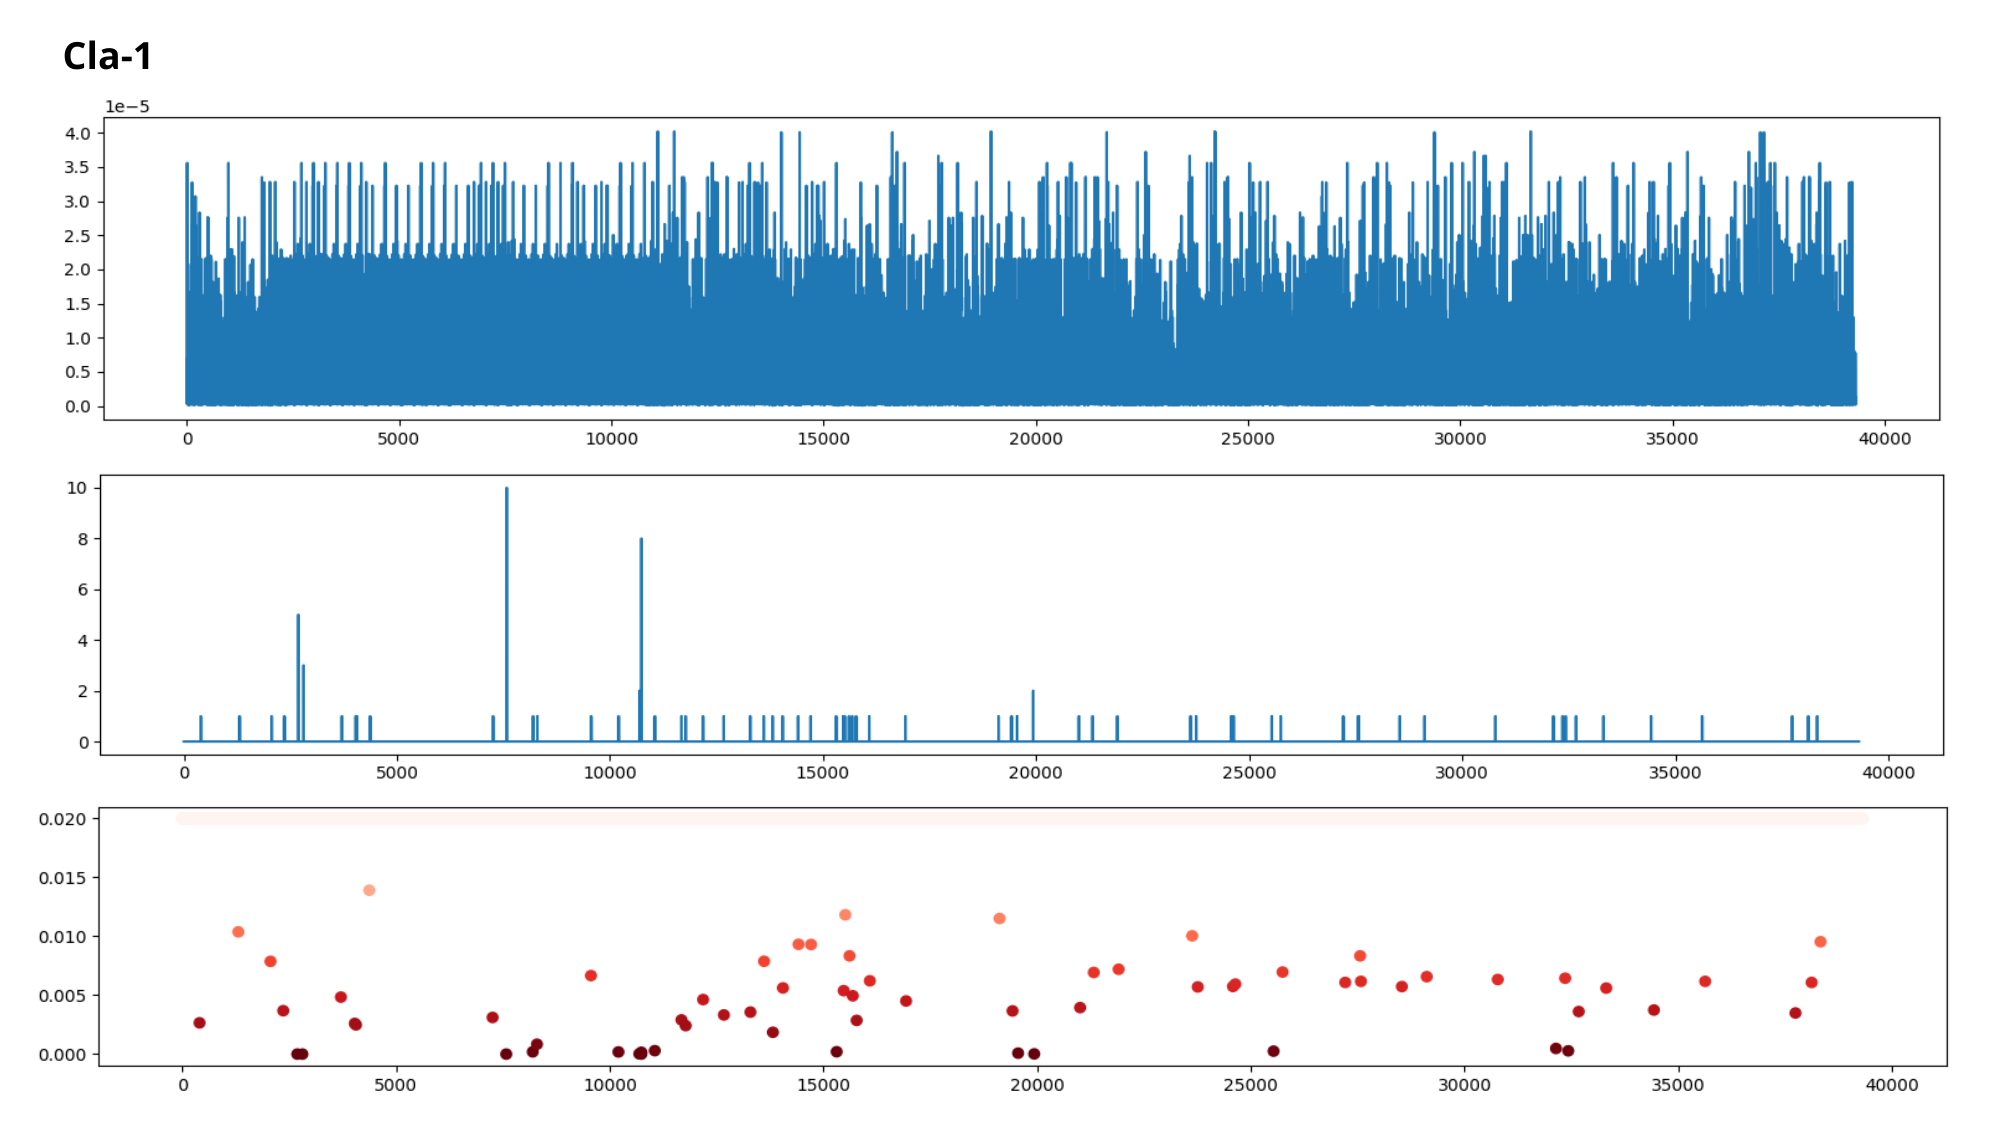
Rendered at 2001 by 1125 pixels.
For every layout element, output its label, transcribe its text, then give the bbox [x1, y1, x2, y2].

text_box Cla-1 [47, 24, 170, 85]
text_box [0, 85, 1974, 1097]
